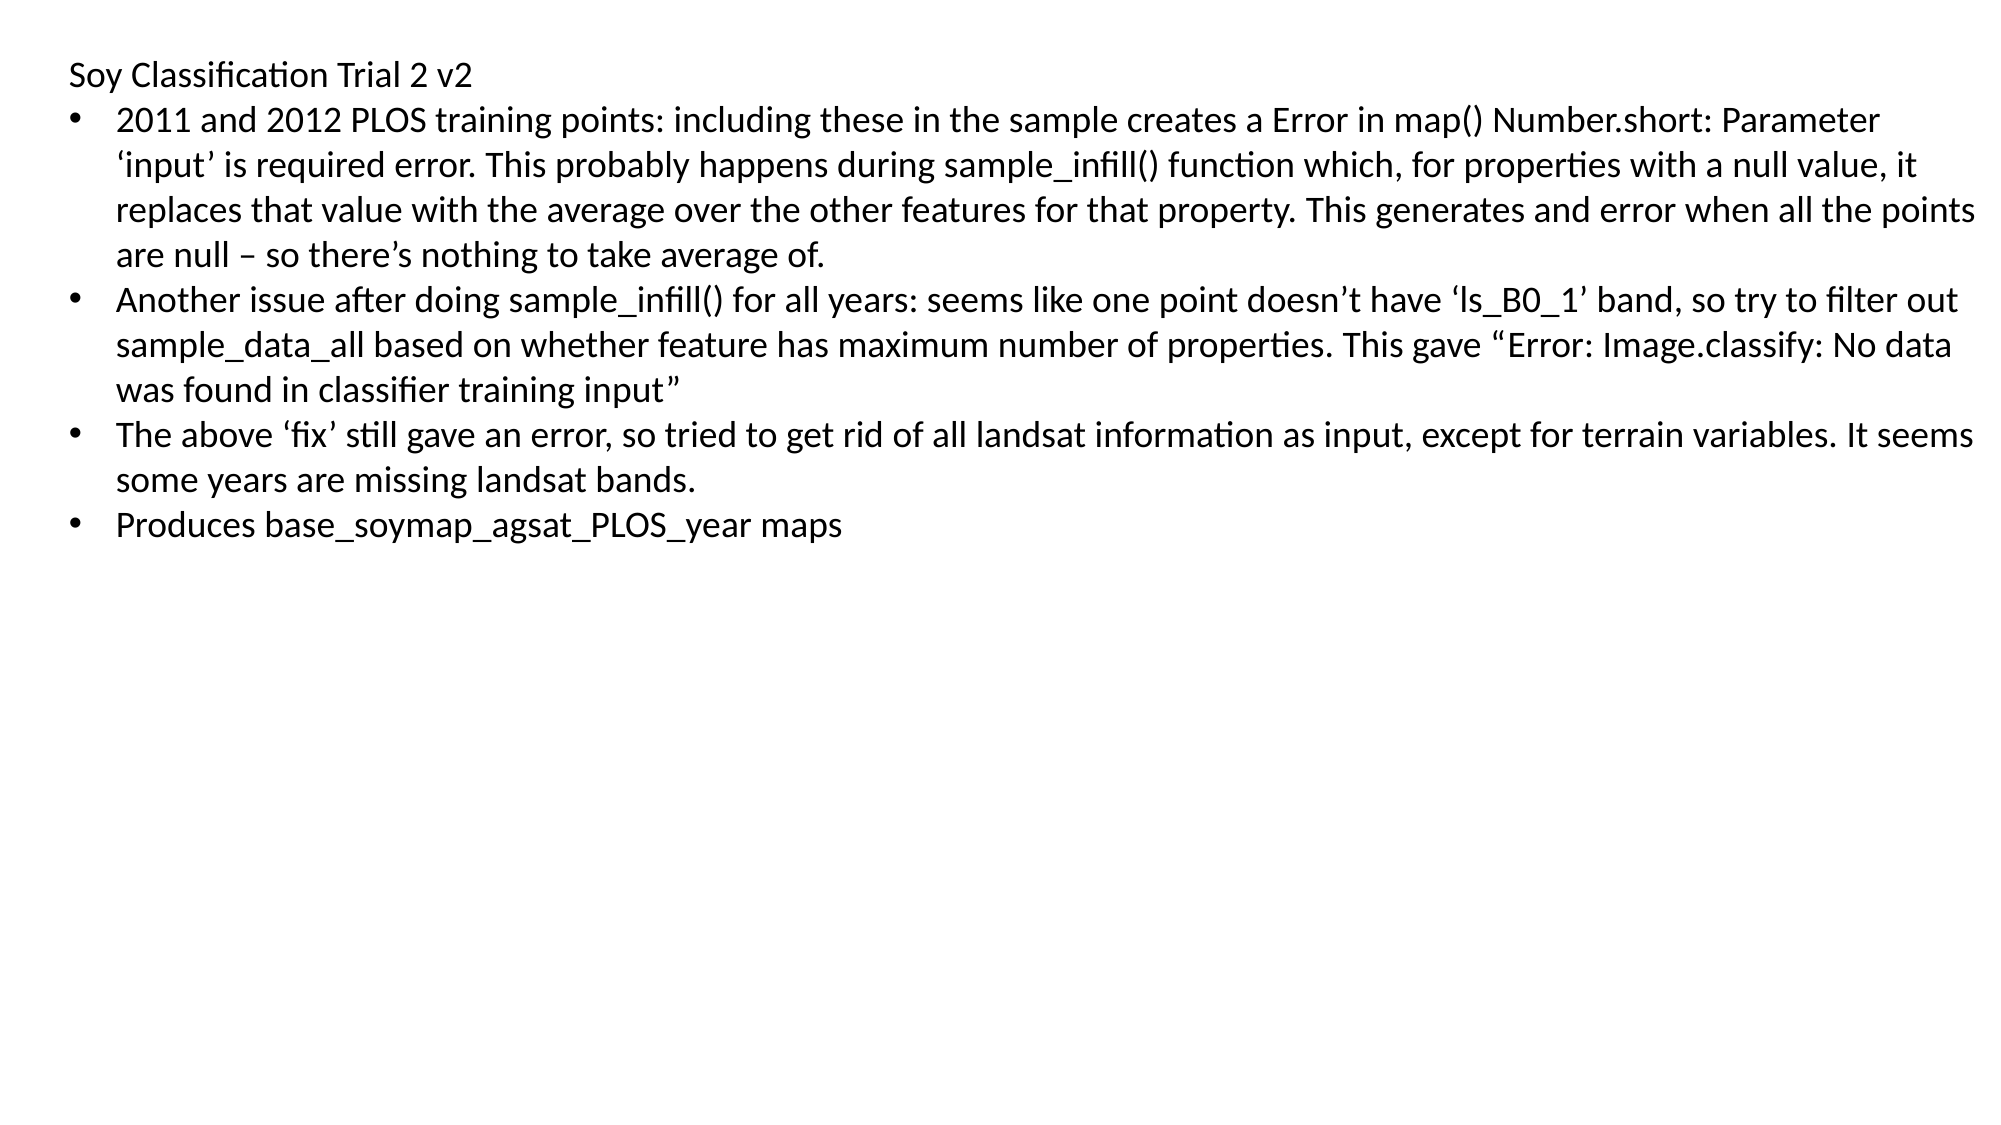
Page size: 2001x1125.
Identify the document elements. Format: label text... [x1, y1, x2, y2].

text_box Soy Classification Trial 2 v2 2011 and 2012 PLOS training points: including these in the sample creates a Error in map() Number.short: Parameter ‘input’ is required error. This probably happens during sample_infill() function which, for properties with a null value, it replaces that value with the average over the other features for that property. This generates and error when all the points are null – so there’s nothing to take average of. Another issue after doing sample_infill() for all years: seems like one point doesn’t have ‘ls_B0_1’ band, so try to filter out sample_data_all based on whether feature has maximum number of properties. This gave “Error: Image.classify: No data was found in classifier training input” The above ‘fix’ still gave an error, so tried to get rid of all landsat information as input, except for terrain variables. It seems some years are missing landsat bands. Produces base_soymap_agsat_PLOS_year maps [54, 42, 2000, 553]
